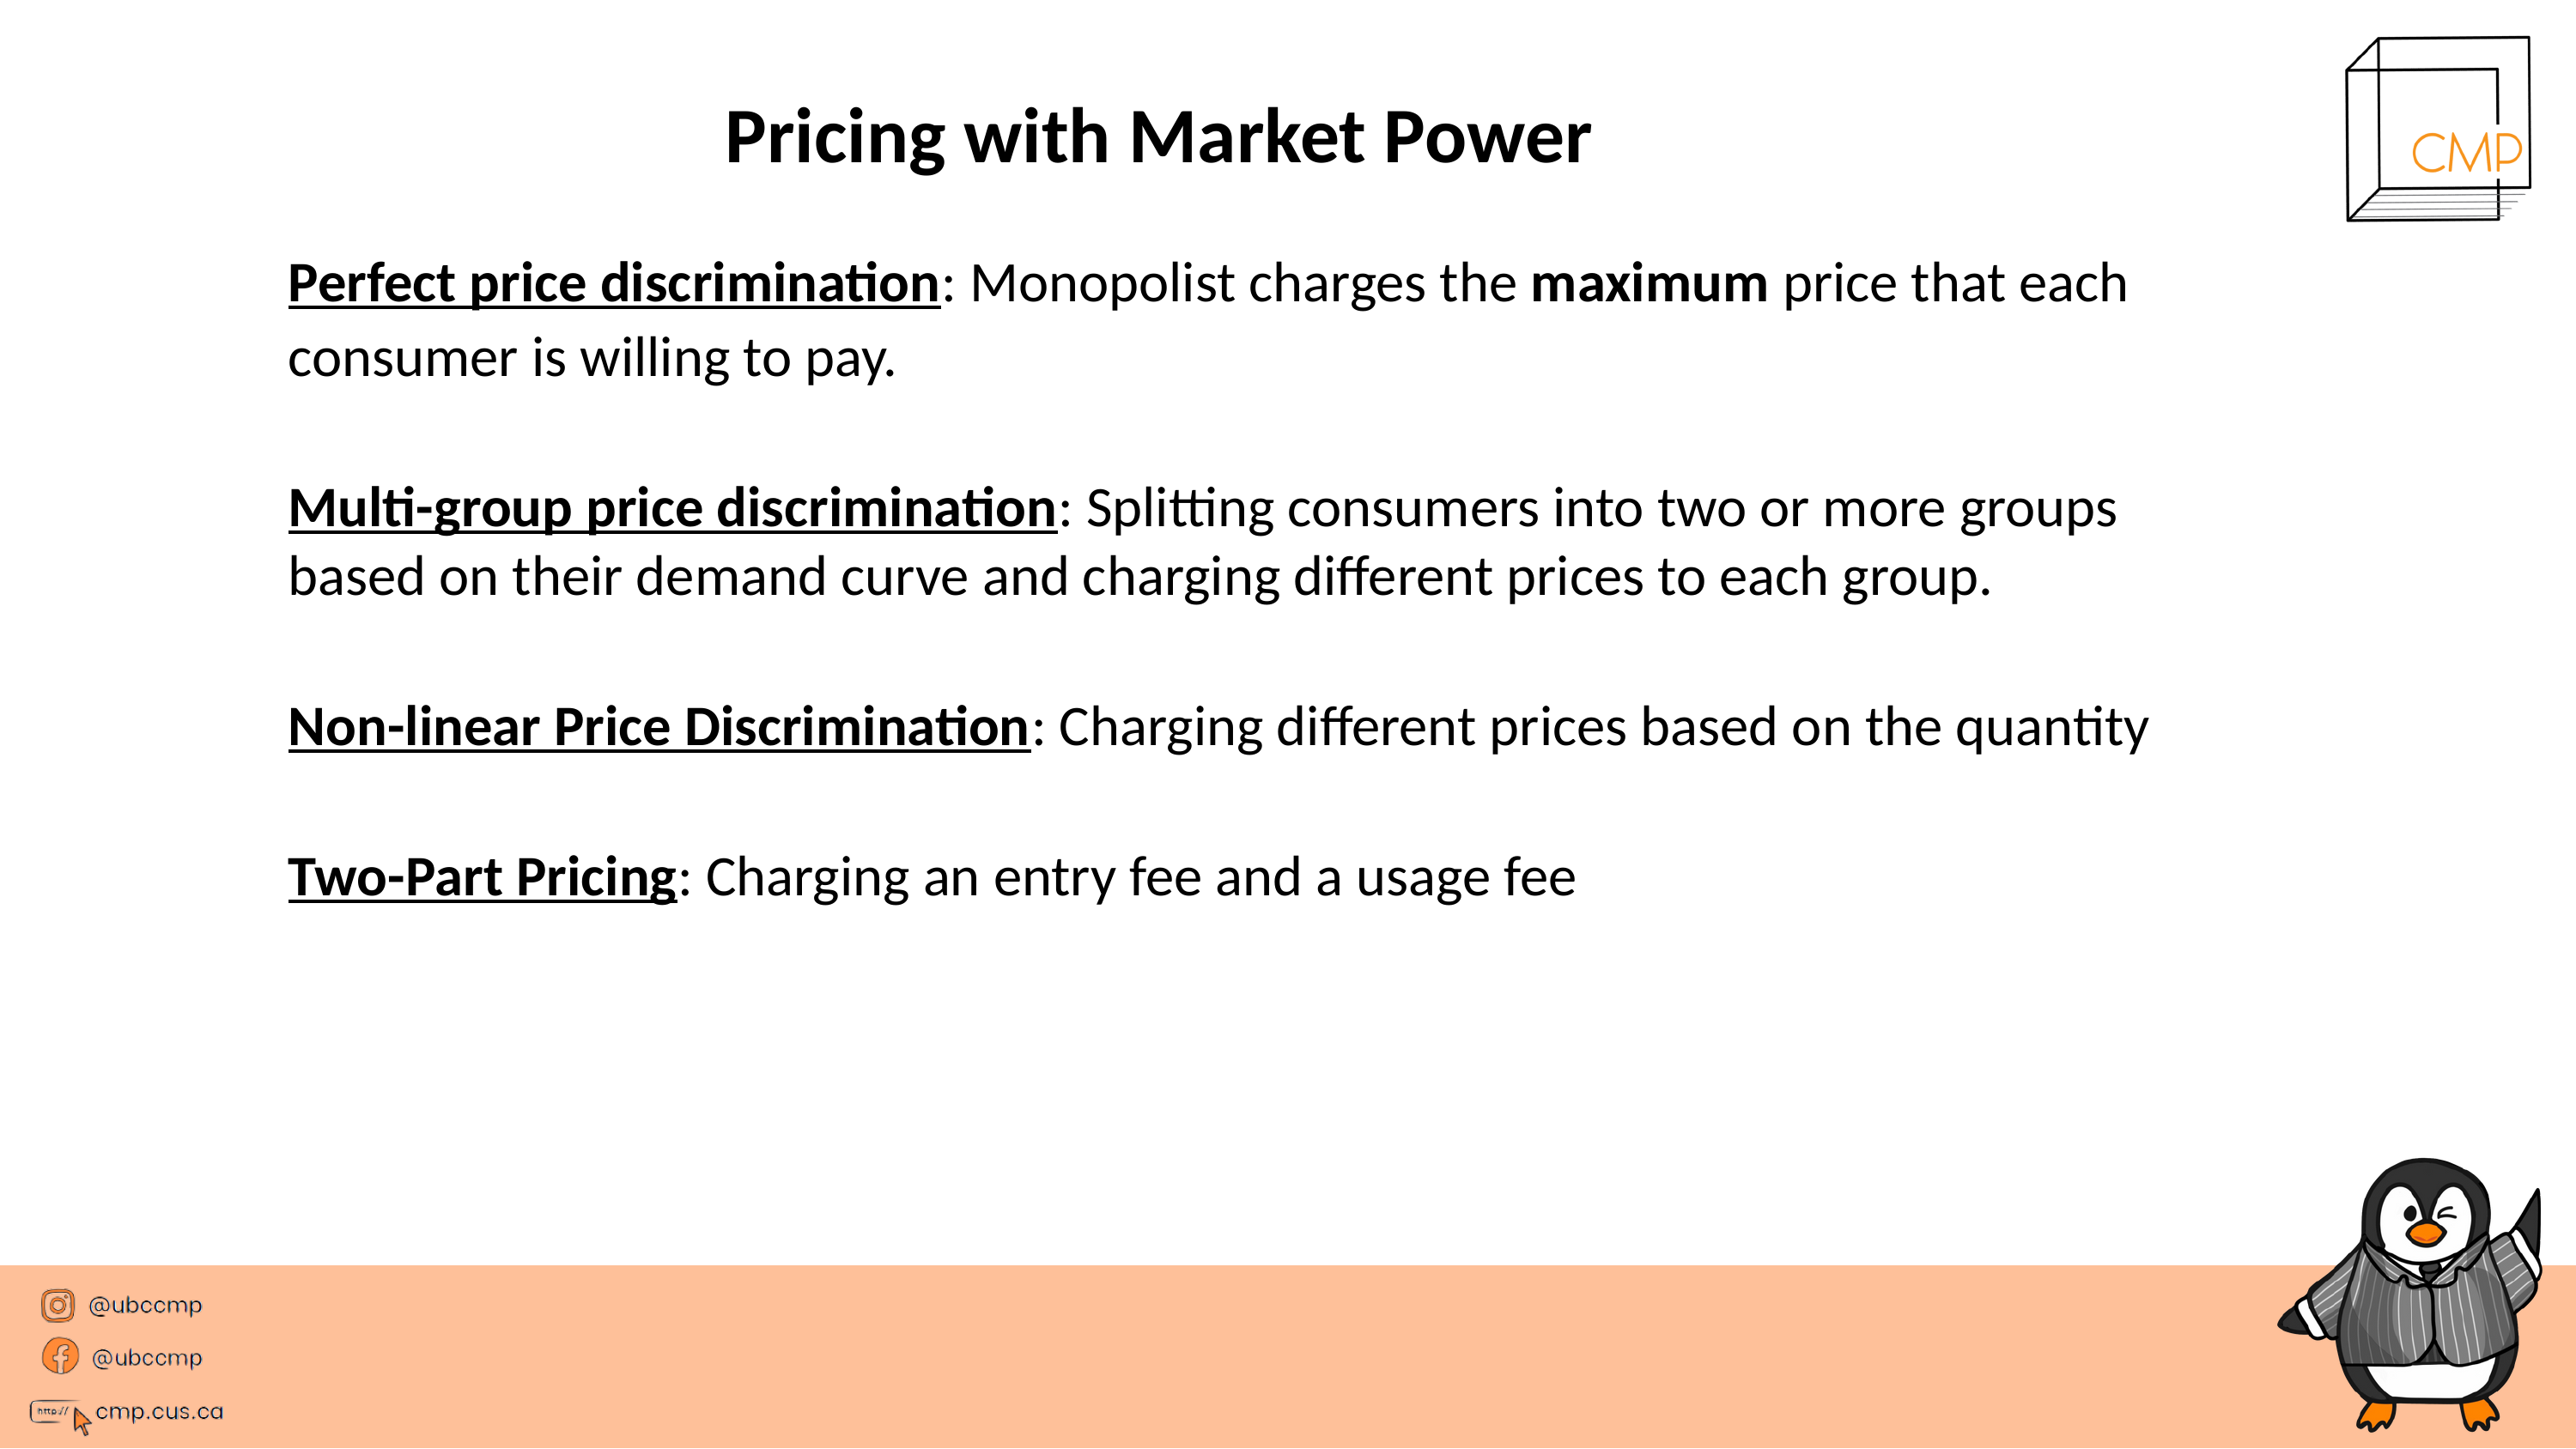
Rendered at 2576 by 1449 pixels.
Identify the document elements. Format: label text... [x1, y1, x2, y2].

picture [2233, 0, 2576, 337]
picture [15, 1276, 258, 1442]
text_box Pricing with Market Power [570, 50, 1730, 212]
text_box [0, 1245, 2227, 1449]
text_box Perfect price discrimination: Monopolist charges the maximum price that each consumer is willing to pay. Multi-group price discrimination: Splitting consumers into two or more groups based on their demand curve and charging different prices to each group. Non-linear Price Discrimination: Charging different prices based on the quantity Two-Part Pricing: Charging an entry fee and a usage fee [257, 238, 2212, 1245]
picture [2232, 1003, 2576, 1449]
